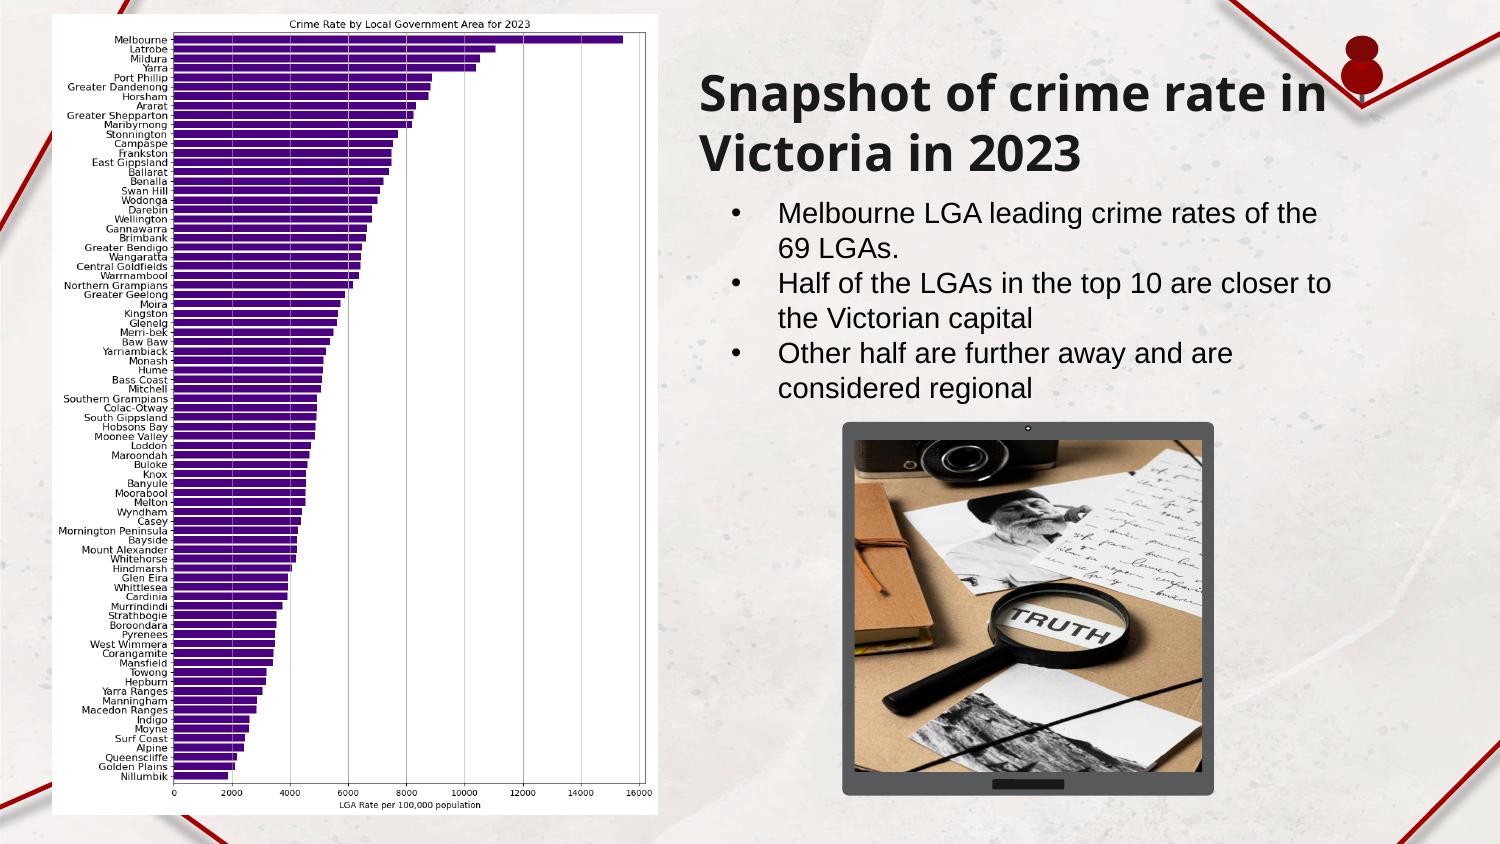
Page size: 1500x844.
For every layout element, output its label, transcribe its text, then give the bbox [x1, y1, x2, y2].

text_box Melbourne LGA leading crime rates of the 69 LGAs. Half of the LGAs in the top 10 are closer to the Victorian capital Other half are further away and are considered regional [716, 187, 1362, 412]
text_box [842, 421, 1215, 796]
picture [854, 440, 1203, 772]
picture [52, 14, 658, 815]
title Snapshot of crime rate in Victoria in 2023 [684, 31, 1394, 197]
